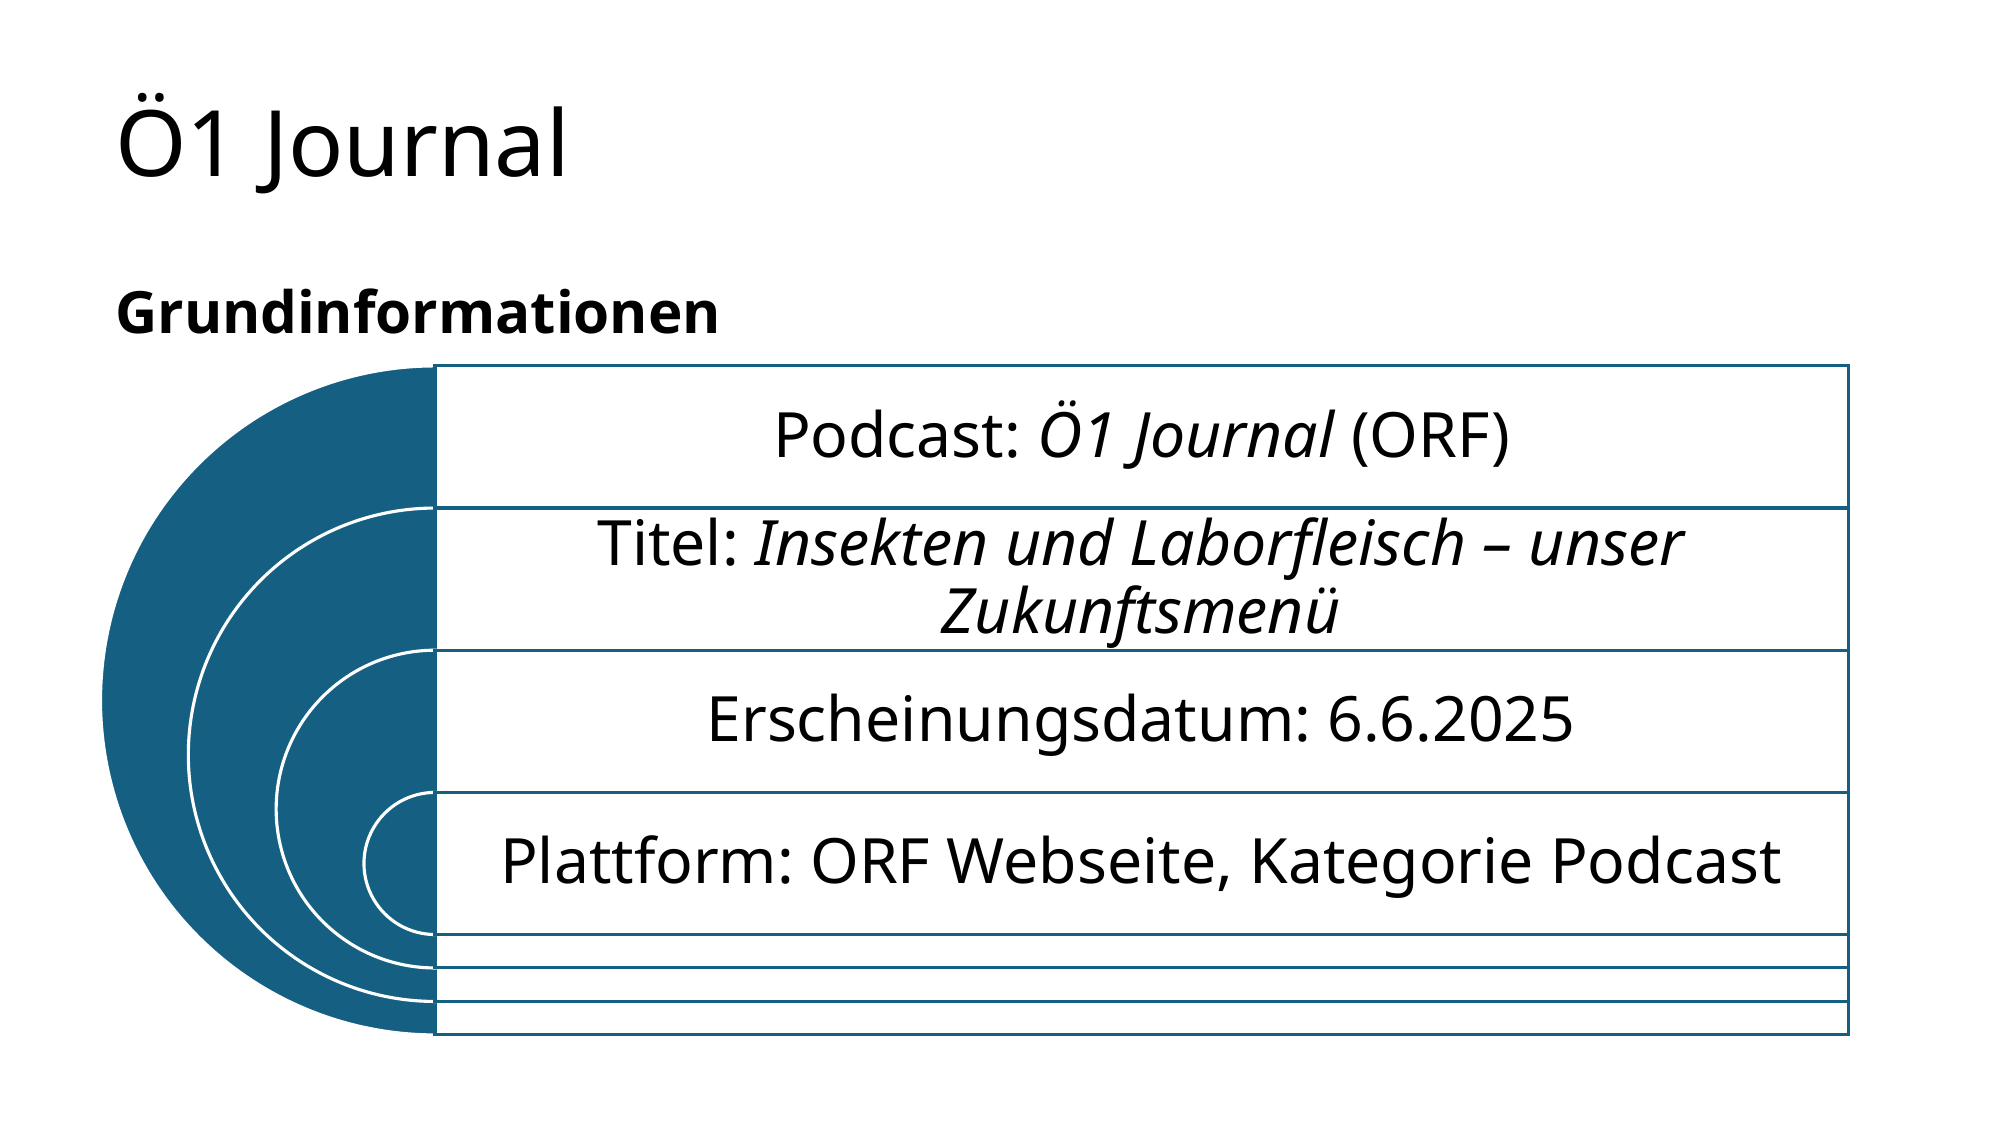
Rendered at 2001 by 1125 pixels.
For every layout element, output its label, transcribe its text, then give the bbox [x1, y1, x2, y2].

title Ö1 Journal [100, 90, 1896, 276]
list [99, 365, 1849, 1036]
text_box Grundinformationen [100, 275, 1849, 363]
